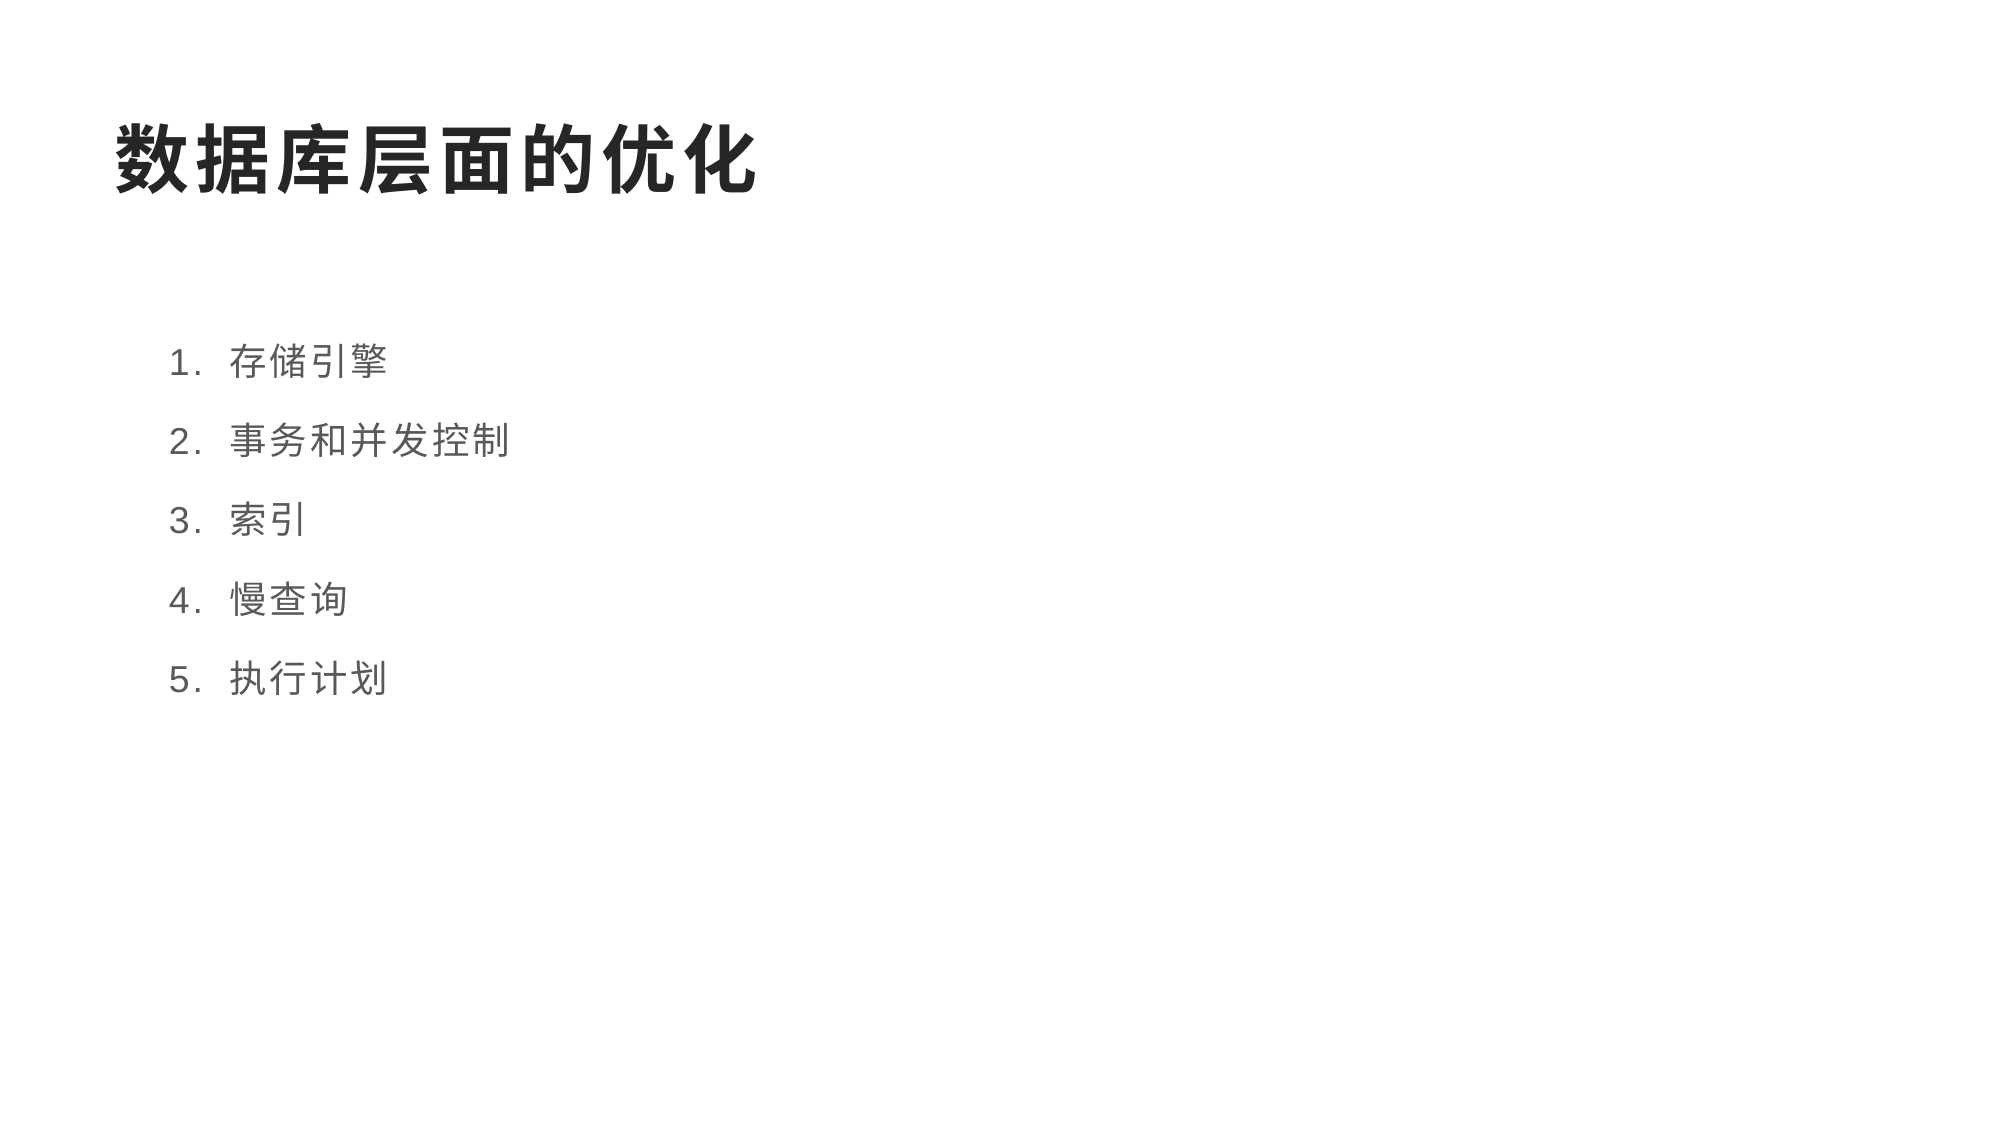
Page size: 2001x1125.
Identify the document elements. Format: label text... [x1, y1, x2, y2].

title 数据库层面的优化 [99, 99, 1900, 216]
list 1. 存储引擎 2. 事务和并发控制 3. 索引 4. 慢查询 5. 执行计划 [154, 316, 1954, 996]
